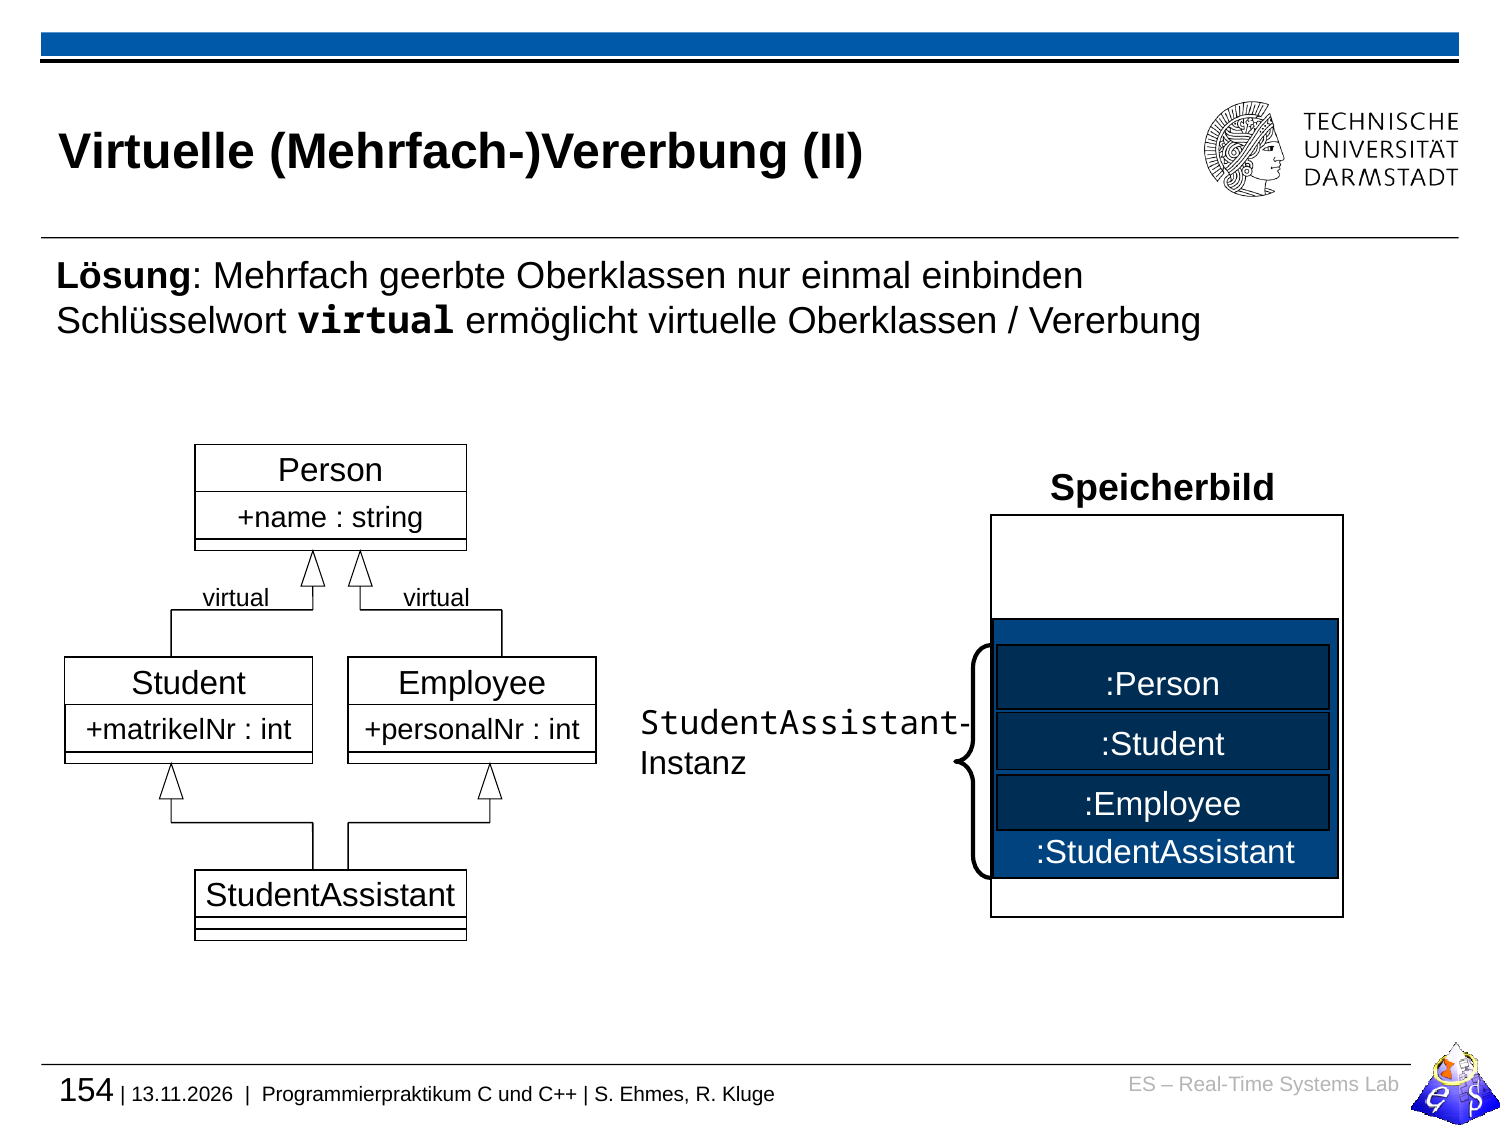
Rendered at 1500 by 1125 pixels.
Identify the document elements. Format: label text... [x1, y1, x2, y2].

text_box Lösung: Mehrfach geerbte Oberklassen nur einmal einbinden Schlüsselwort virtual ermöglicht virtuelle Oberklassen / Vererbung [41, 243, 1459, 386]
picture [1187, 84, 1483, 214]
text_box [636, 459, 1344, 918]
title Virtuelle (Mehrfach-)Vererbung (II) [58, 80, 1187, 218]
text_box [64, 444, 597, 941]
picture [1411, 1041, 1500, 1125]
